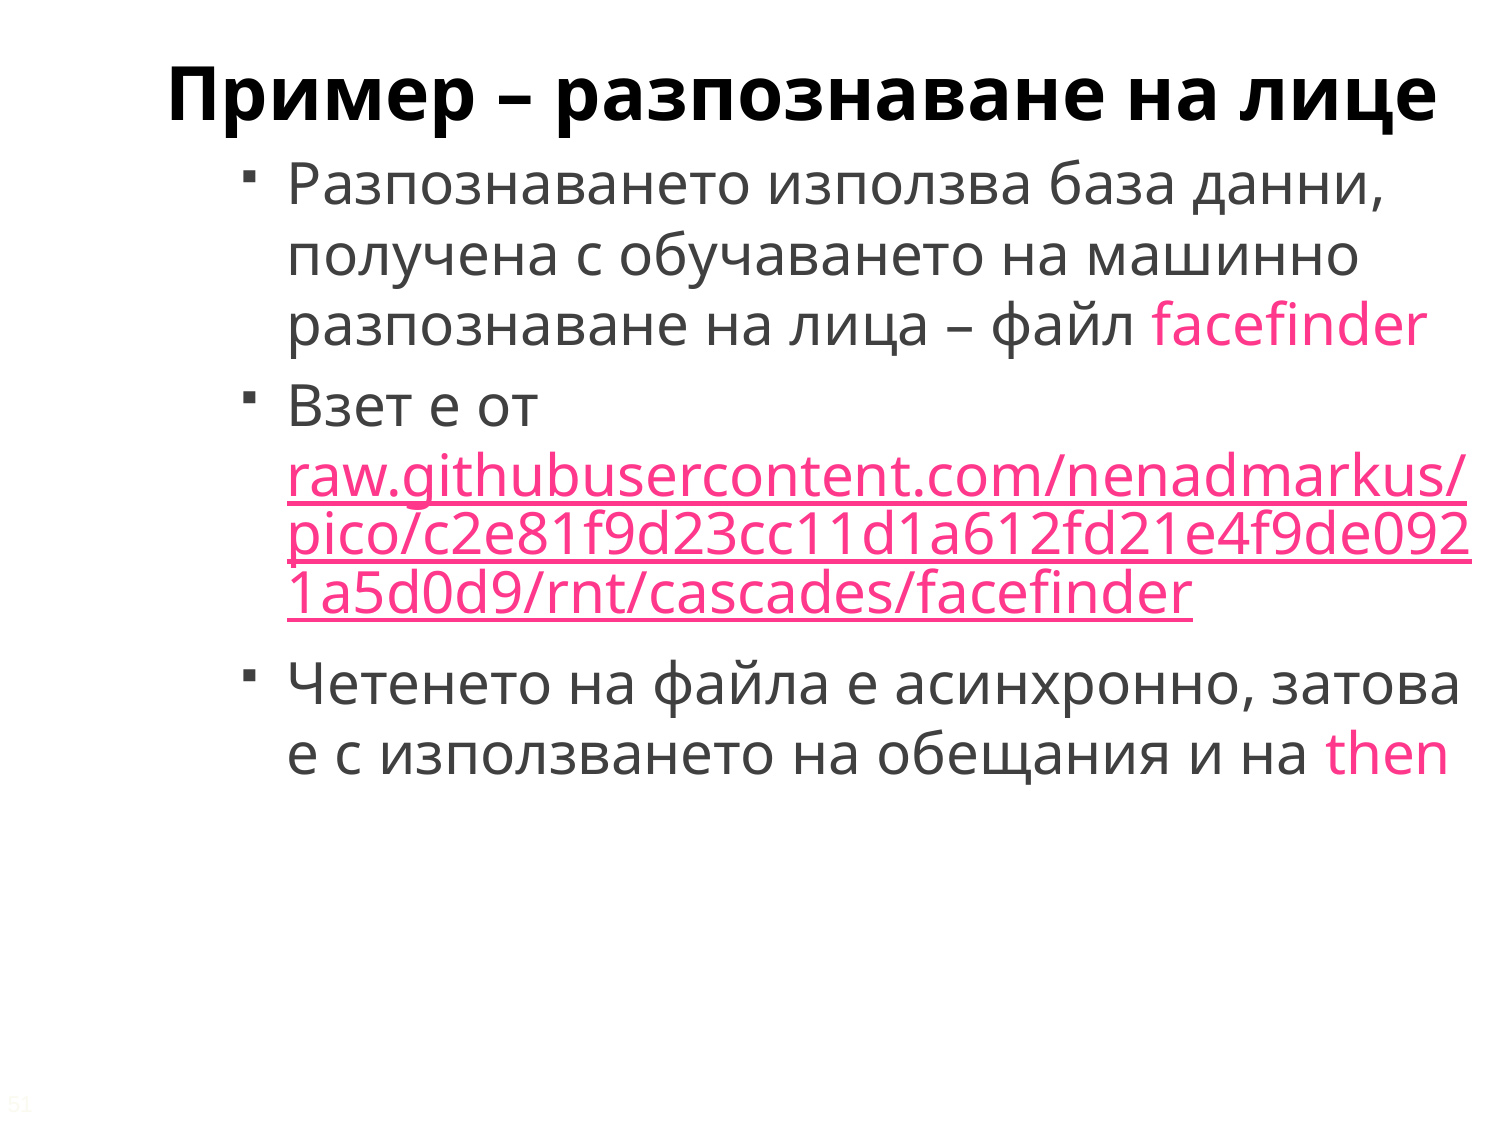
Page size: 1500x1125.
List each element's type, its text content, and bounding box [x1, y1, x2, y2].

list Пример – разпознаване на лице Разпознаването използва база данни, получена с обучаването на машинно разпознаване на лица – файл facefinder Взет е от raw.githubusercontent.com/nenadmarkus/pico/c2e81f9d23cc11d1a612fd21e4f9de0921a5d0d9/rnt/cascades/facefinder Четенето на файла е асинхронно, затова е с използването на обещания и на then [150, 37, 1488, 1113]
